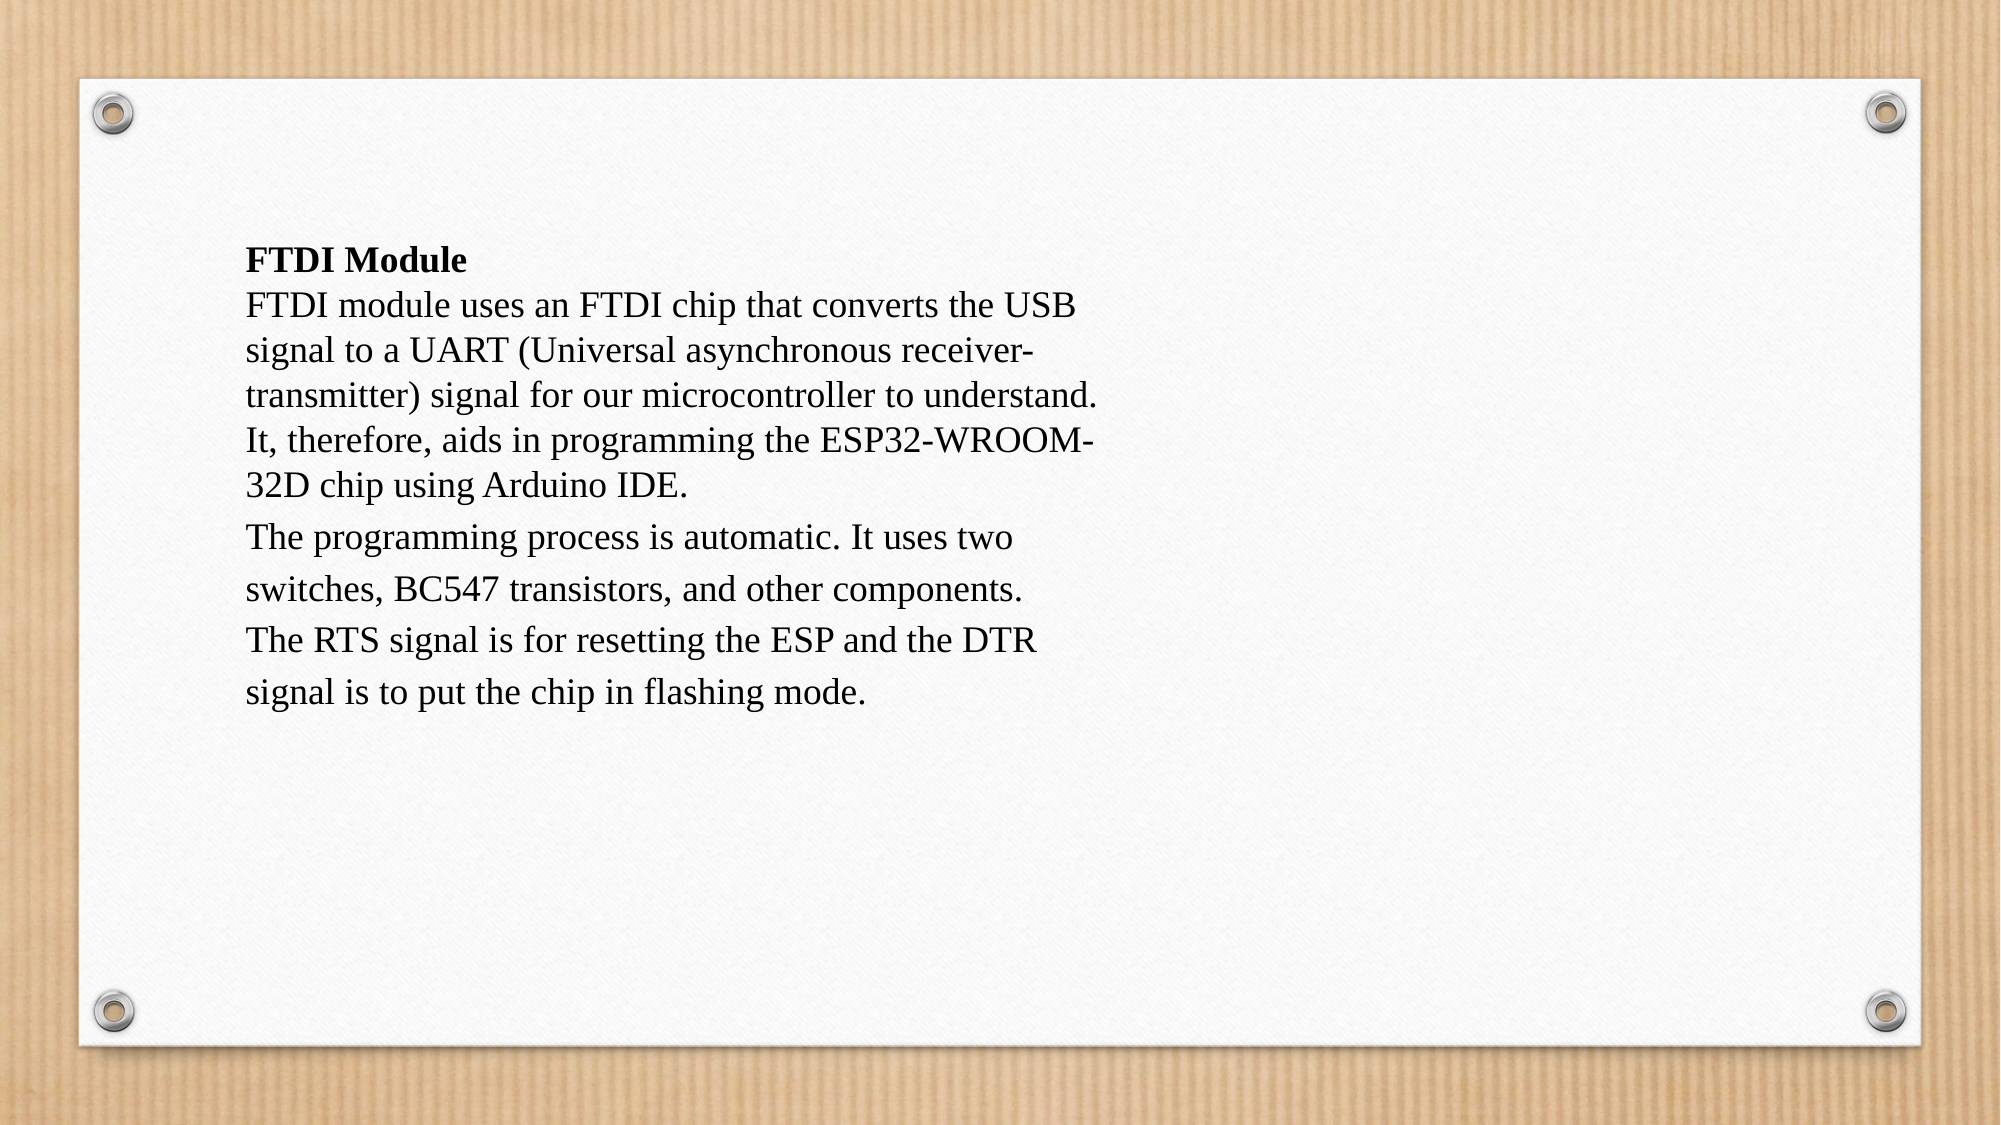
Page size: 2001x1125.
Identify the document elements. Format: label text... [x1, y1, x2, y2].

text_box FTDI Module FTDI module uses an FTDI chip that converts the USB signal to a UART (Universal asynchronous receiver-transmitter) signal for our microcontroller to understand. It, therefore, aids in programming the ESP32-WROOM-32D chip using Arduino IDE. The programming process is automatic. It uses two switches, BC547 transistors, and other components. The RTS signal is for resetting the ESP and the DTR signal is to put the chip in flashing mode. [230, 227, 1122, 920]
picture [0, 0, 2001, 1125]
